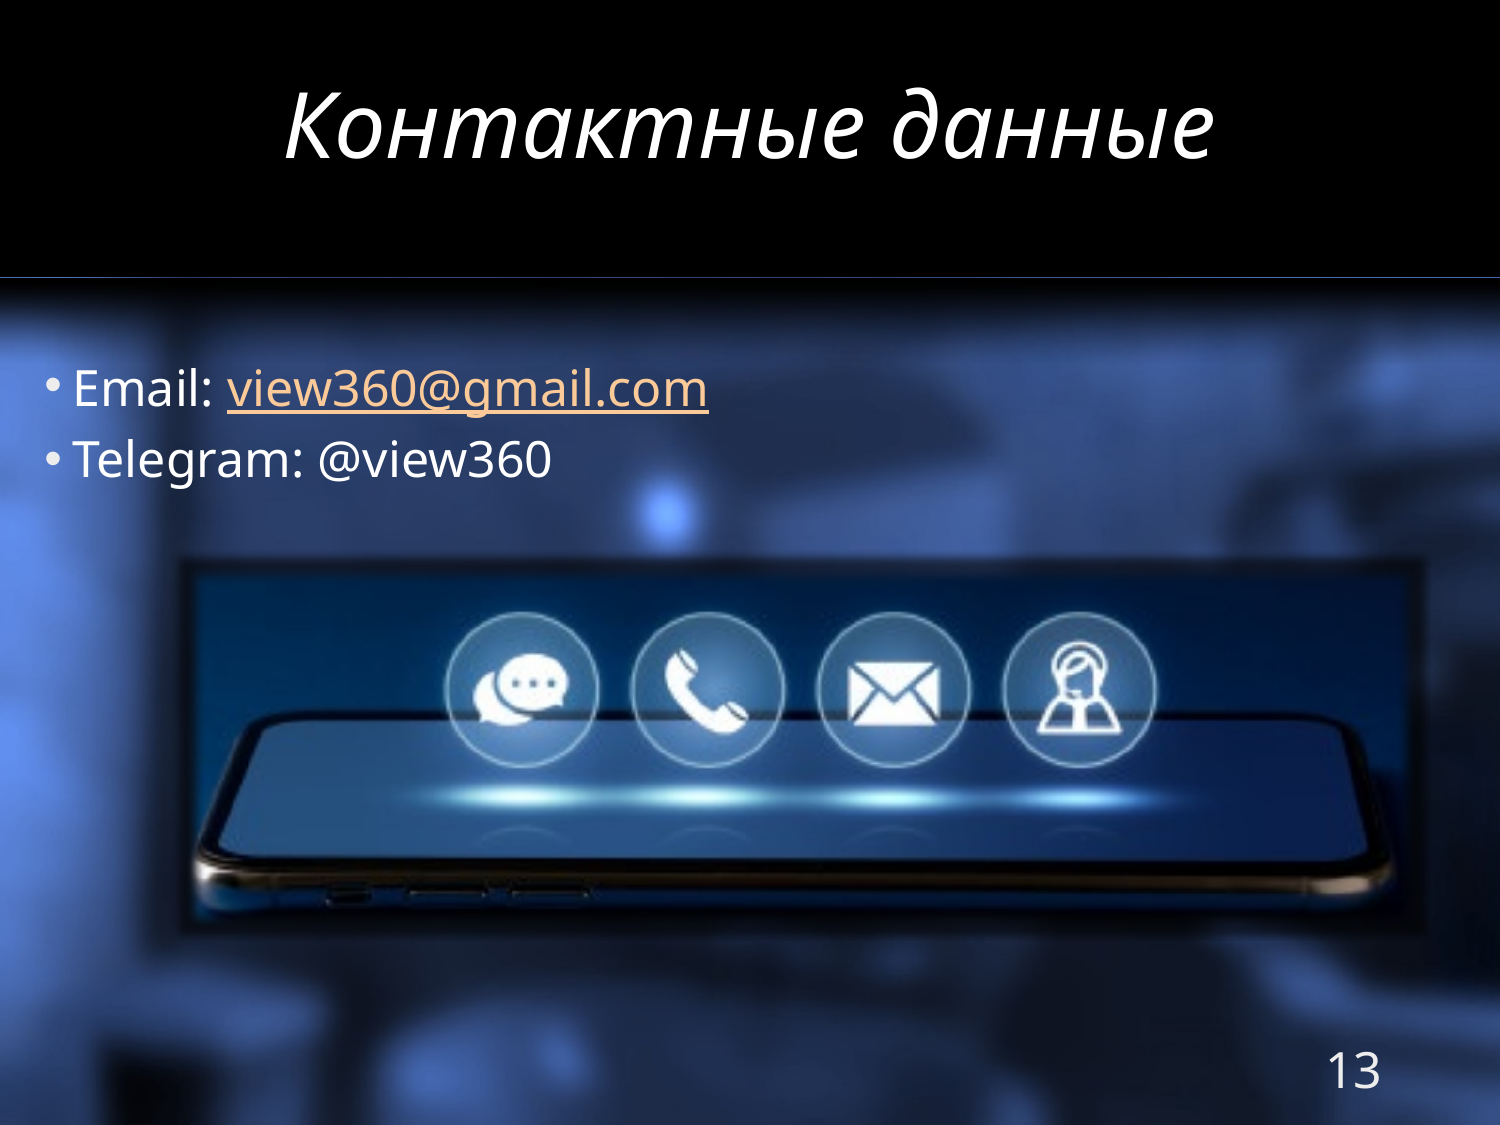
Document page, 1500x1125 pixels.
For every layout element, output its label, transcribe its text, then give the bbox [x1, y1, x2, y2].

picture [0, 277, 1500, 1125]
text_box Контактные данные [0, 0, 1500, 258]
